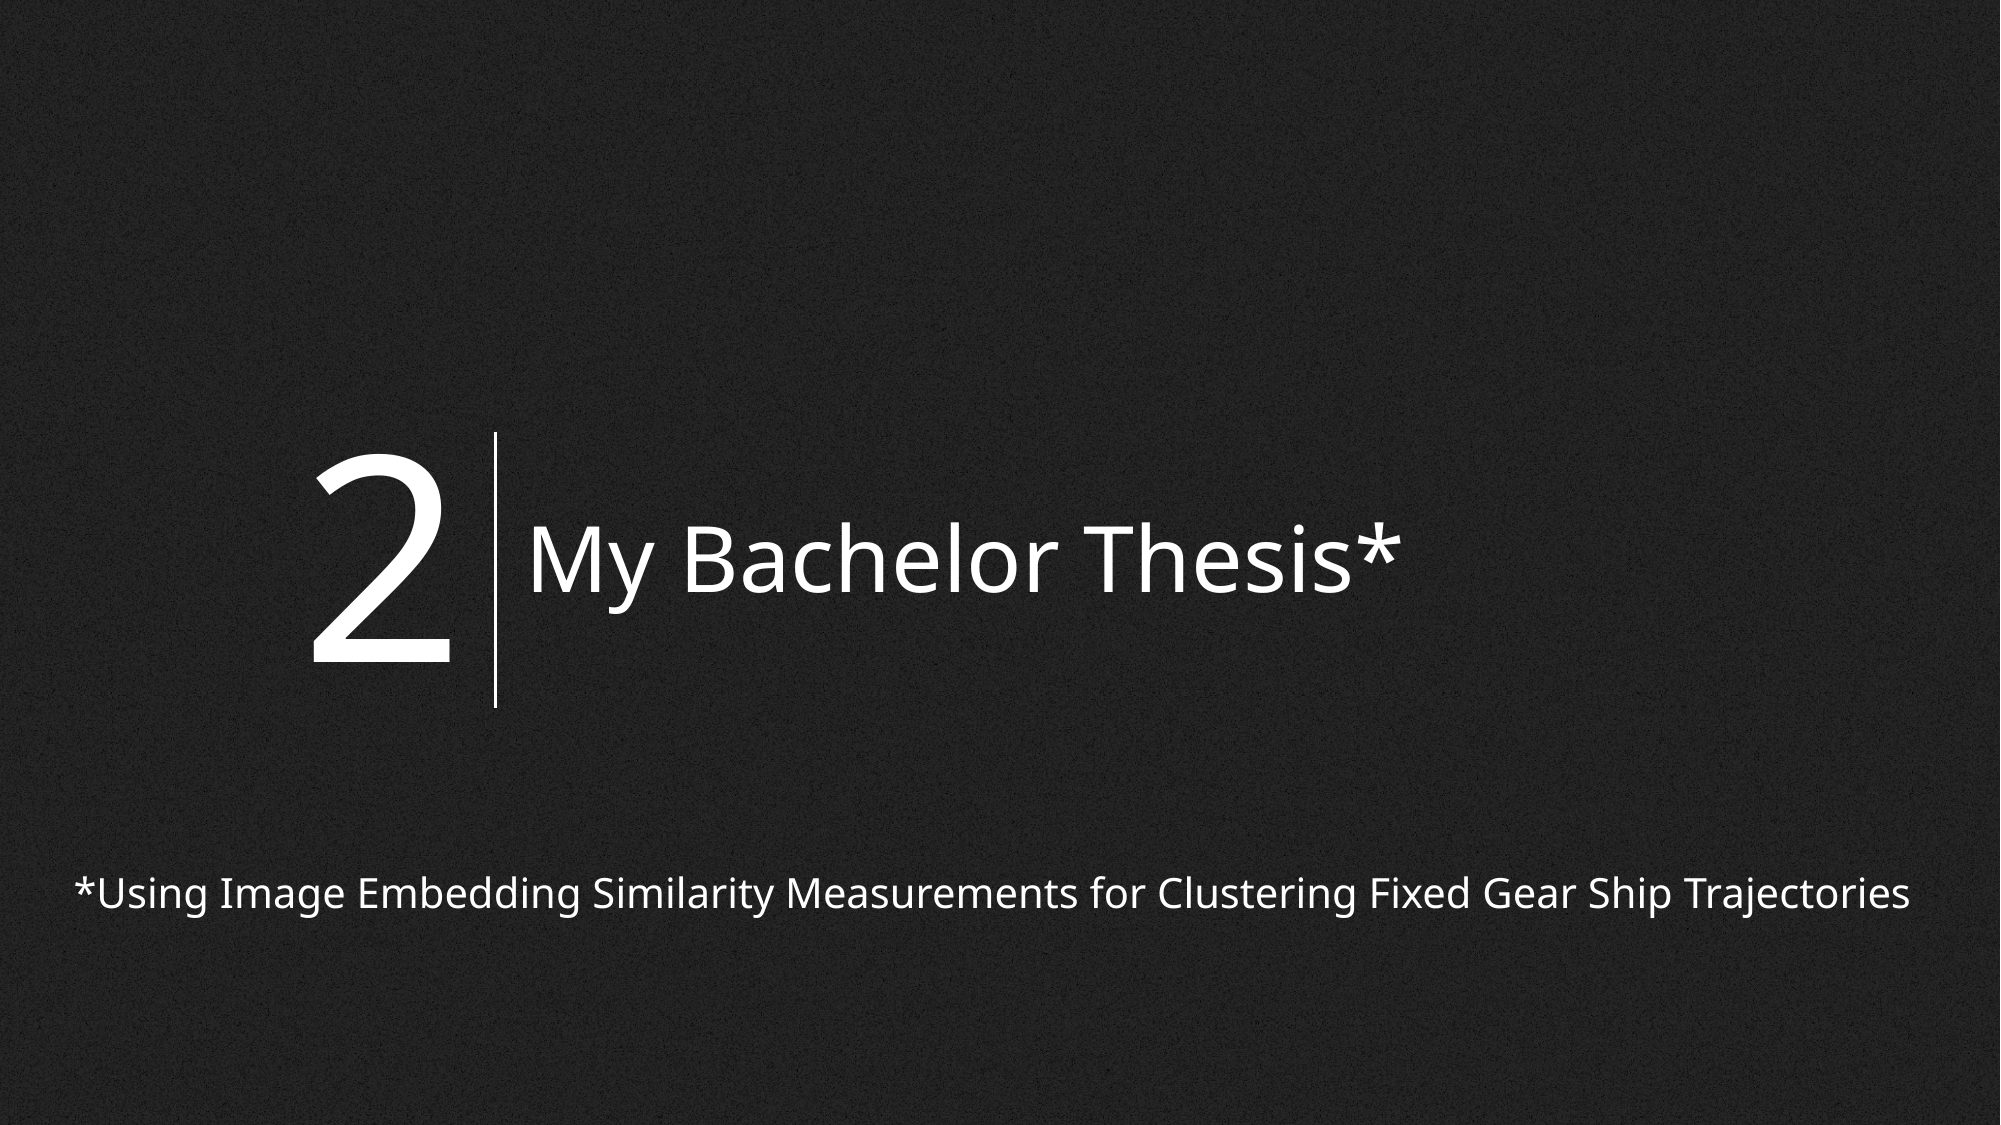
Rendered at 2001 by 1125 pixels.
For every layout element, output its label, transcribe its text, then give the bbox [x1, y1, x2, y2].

list 2 [84, 431, 480, 708]
title My Bachelor Thesis* [510, 494, 1940, 631]
text_box *Using Image Embedding Similarity Measurements for Clustering Fixed Gear Ship Trajectories [32, 859, 1954, 925]
picture [0, 0, 2000, 1125]
